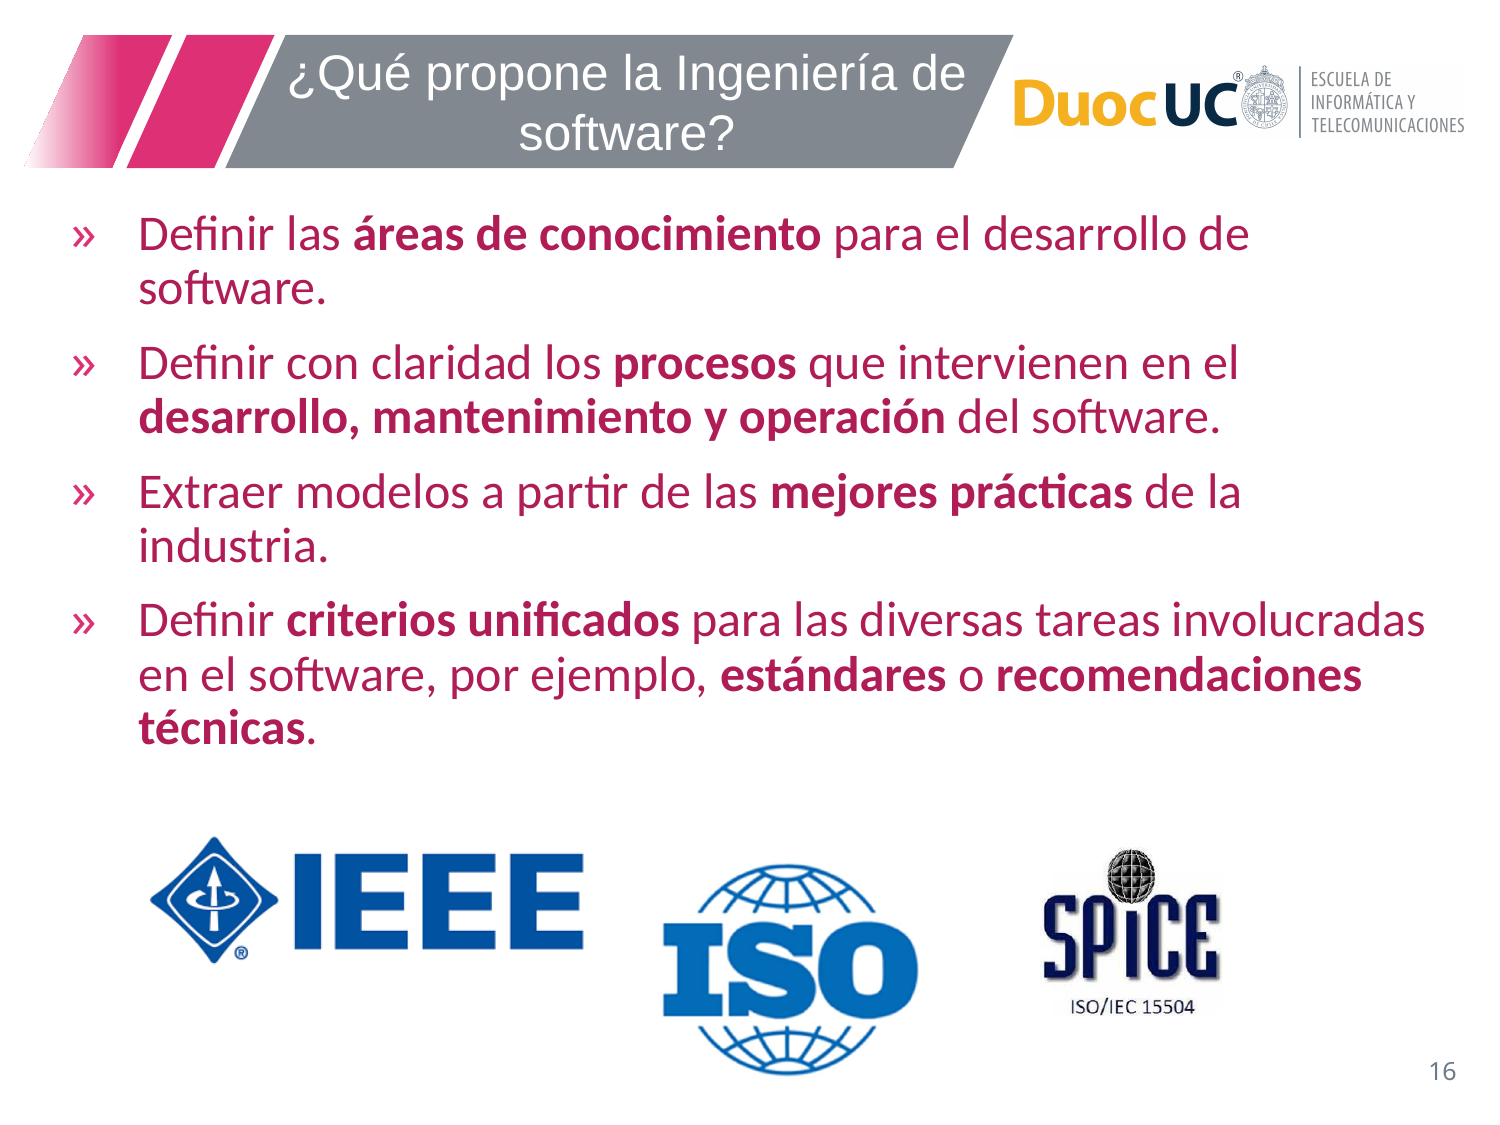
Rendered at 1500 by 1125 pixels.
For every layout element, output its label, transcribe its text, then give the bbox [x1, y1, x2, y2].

picture [1013, 63, 1465, 140]
picture [1039, 847, 1224, 1017]
picture [139, 817, 606, 984]
picture [654, 847, 926, 1092]
list Definir las áreas de conocimiento para el desarrollo de software. Definir con claridad los procesos que intervienen en el desarrollo, mantenimiento y operación del software. Extraer modelos a partir de las mejores prácticas de la industria. Definir criterios unificados para las diversas tareas involucradas en el software, por ejemplo, estándares o recomendaciones técnicas. [48, 199, 1452, 1043]
text_box ¿Qué propone la Ingeniería de software? [261, 33, 993, 169]
